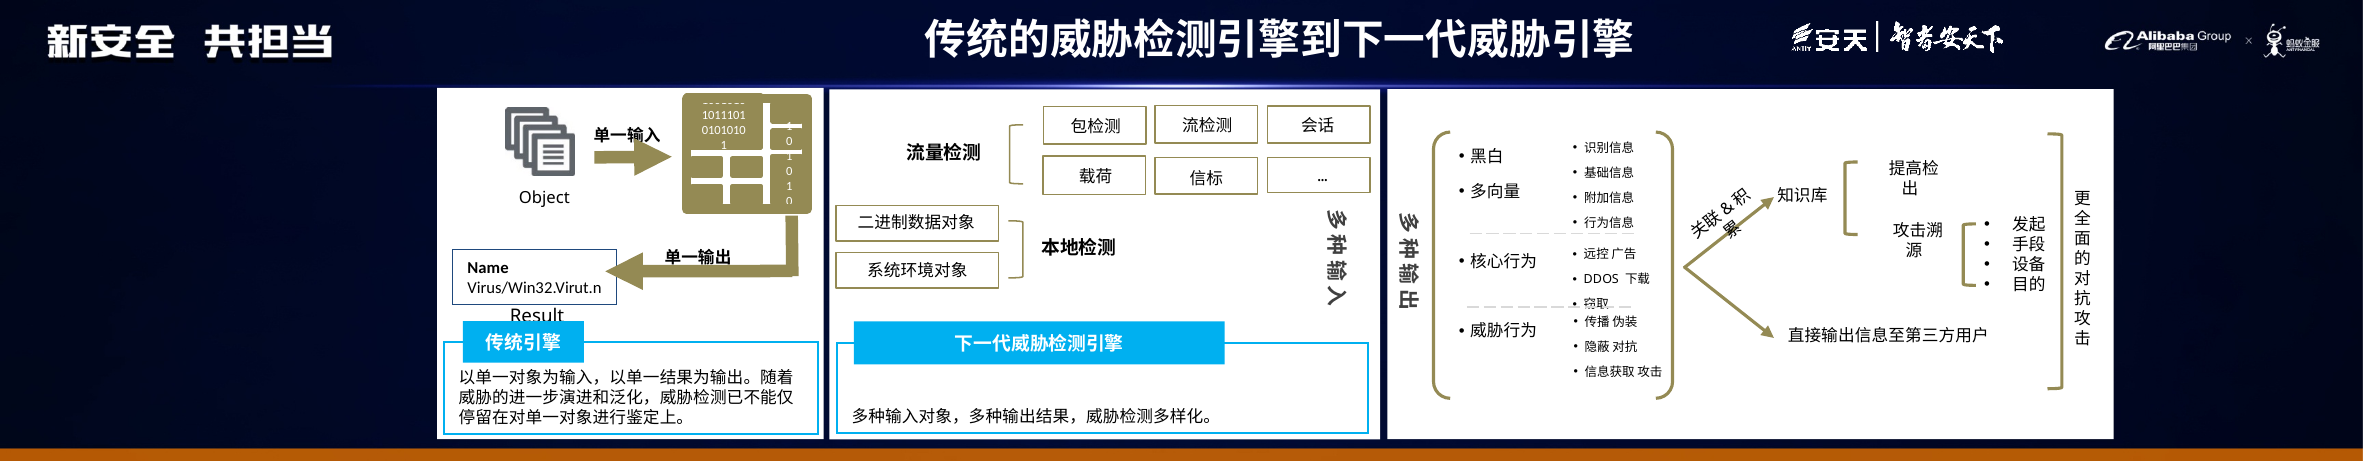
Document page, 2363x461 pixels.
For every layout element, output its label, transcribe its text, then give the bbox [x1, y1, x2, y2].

title 传统的威胁检测引擎到下一代威胁引擎 [482, 0, 2078, 77]
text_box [436, 87, 824, 440]
picture [0, 0, 2363, 461]
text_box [836, 320, 1369, 433]
text_box [1385, 87, 2116, 189]
text_box 多 种 输 出 [1385, 189, 1428, 333]
text_box [1385, 333, 2116, 441]
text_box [829, 89, 1381, 440]
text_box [443, 320, 819, 435]
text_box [1433, 131, 2114, 399]
